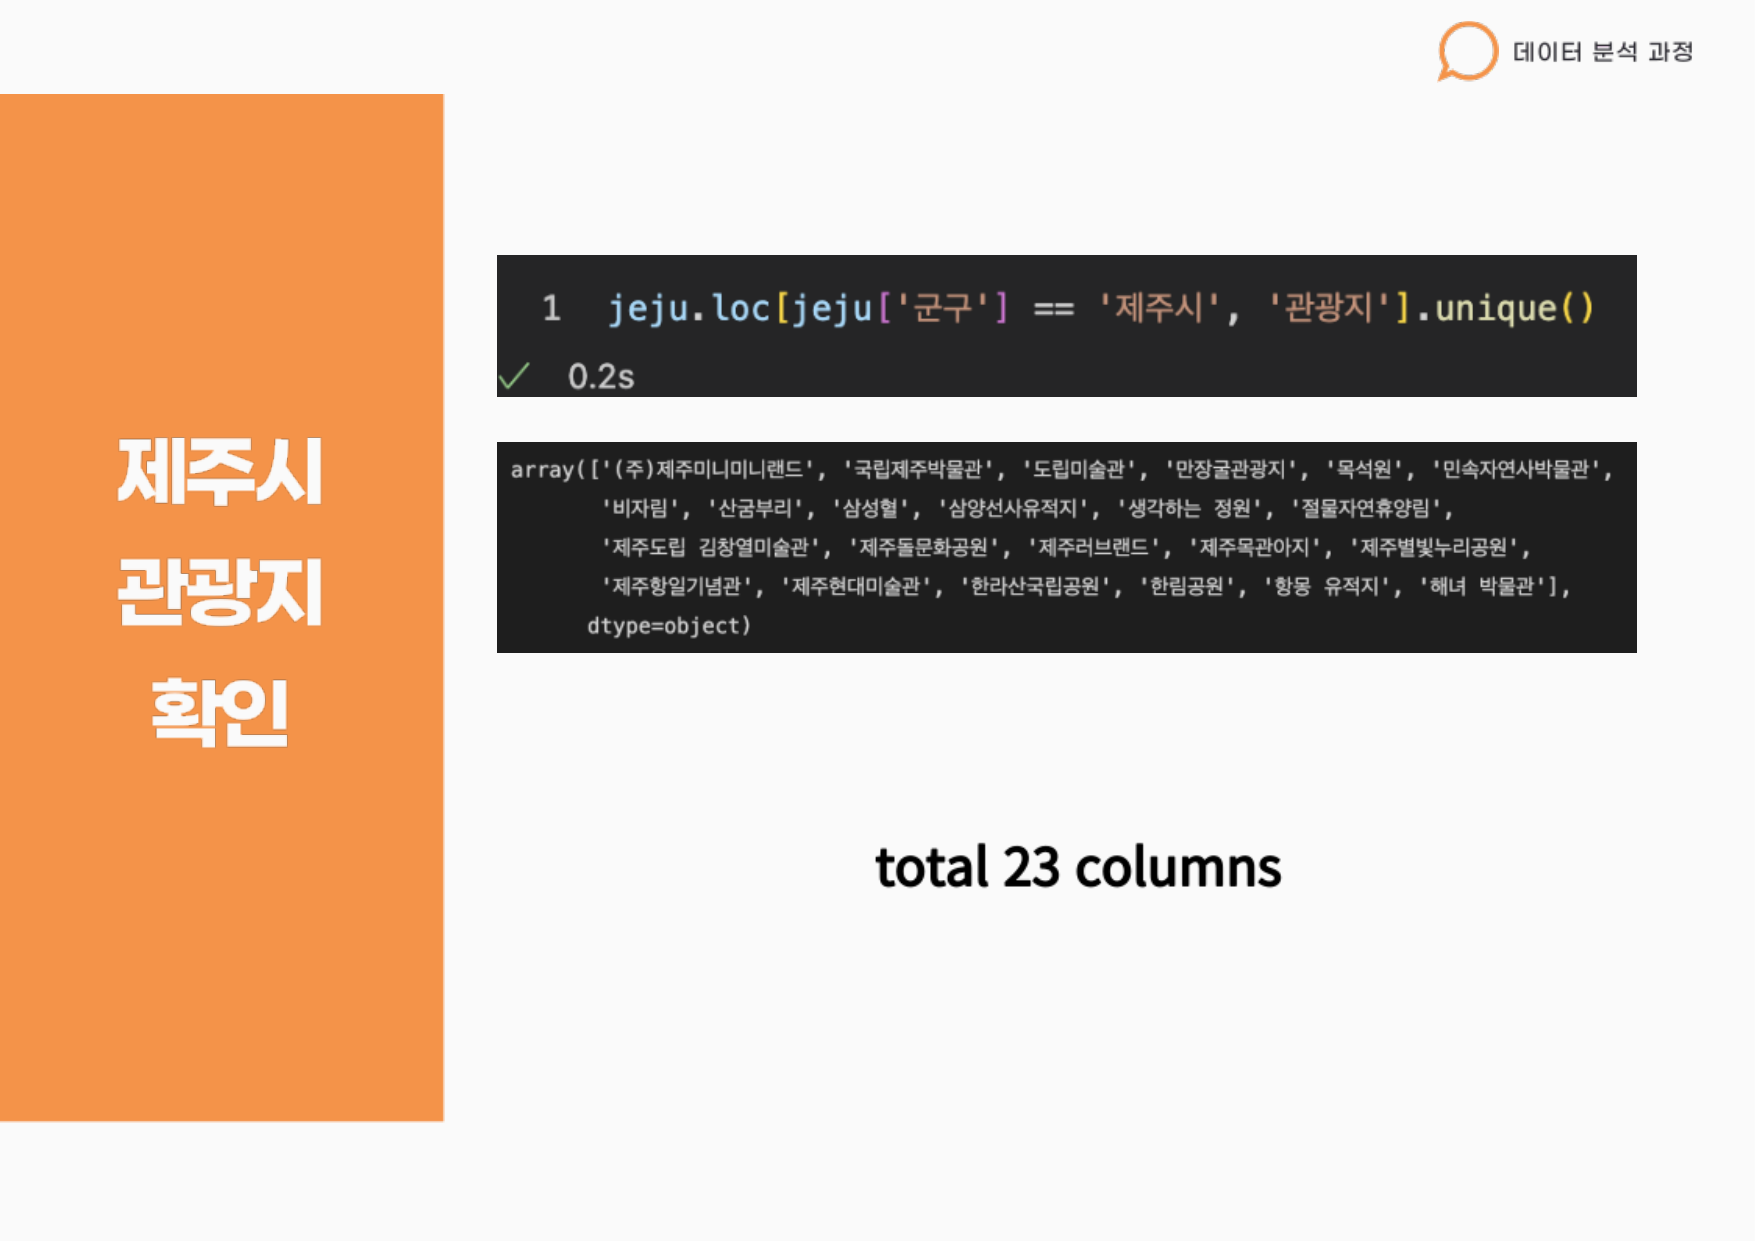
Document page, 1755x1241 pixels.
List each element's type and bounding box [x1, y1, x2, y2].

text_box [497, 442, 1638, 653]
picture [815, 808, 1342, 949]
text_box [1436, 21, 1499, 83]
text_box [497, 255, 1638, 397]
picture [0, 408, 358, 785]
picture [1510, 34, 1703, 74]
text_box [0, 94, 445, 1123]
